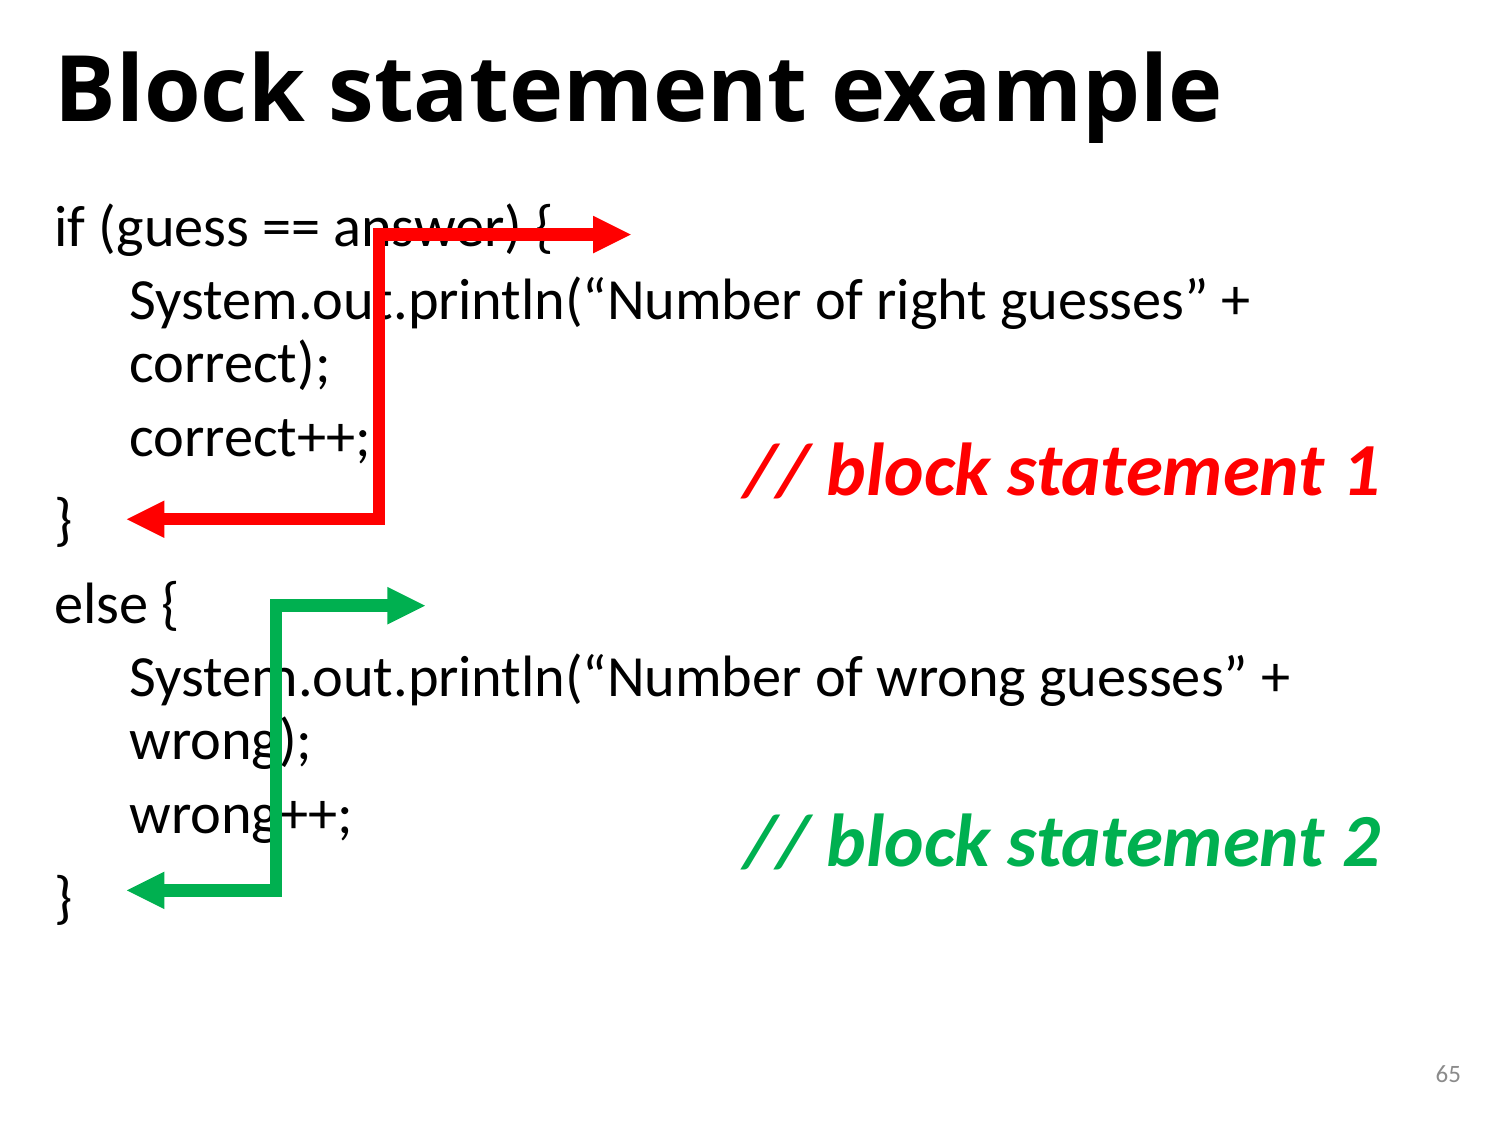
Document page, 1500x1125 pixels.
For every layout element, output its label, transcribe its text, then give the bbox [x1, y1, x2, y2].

text_box // block statement 2 [730, 784, 1396, 890]
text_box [126, 234, 631, 520]
slide_number 65 [1138, 1042, 1477, 1103]
list if (guess == answer) { System.out.println(“Number of right guesses” + correct); correct++; } else { System.out.println(“Number of wrong guesses” + wrong); wrong++; } [39, 188, 1461, 1085]
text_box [126, 605, 425, 891]
title Block statement example [39, 22, 1461, 161]
text_box // block statement 1 [730, 413, 1396, 518]
